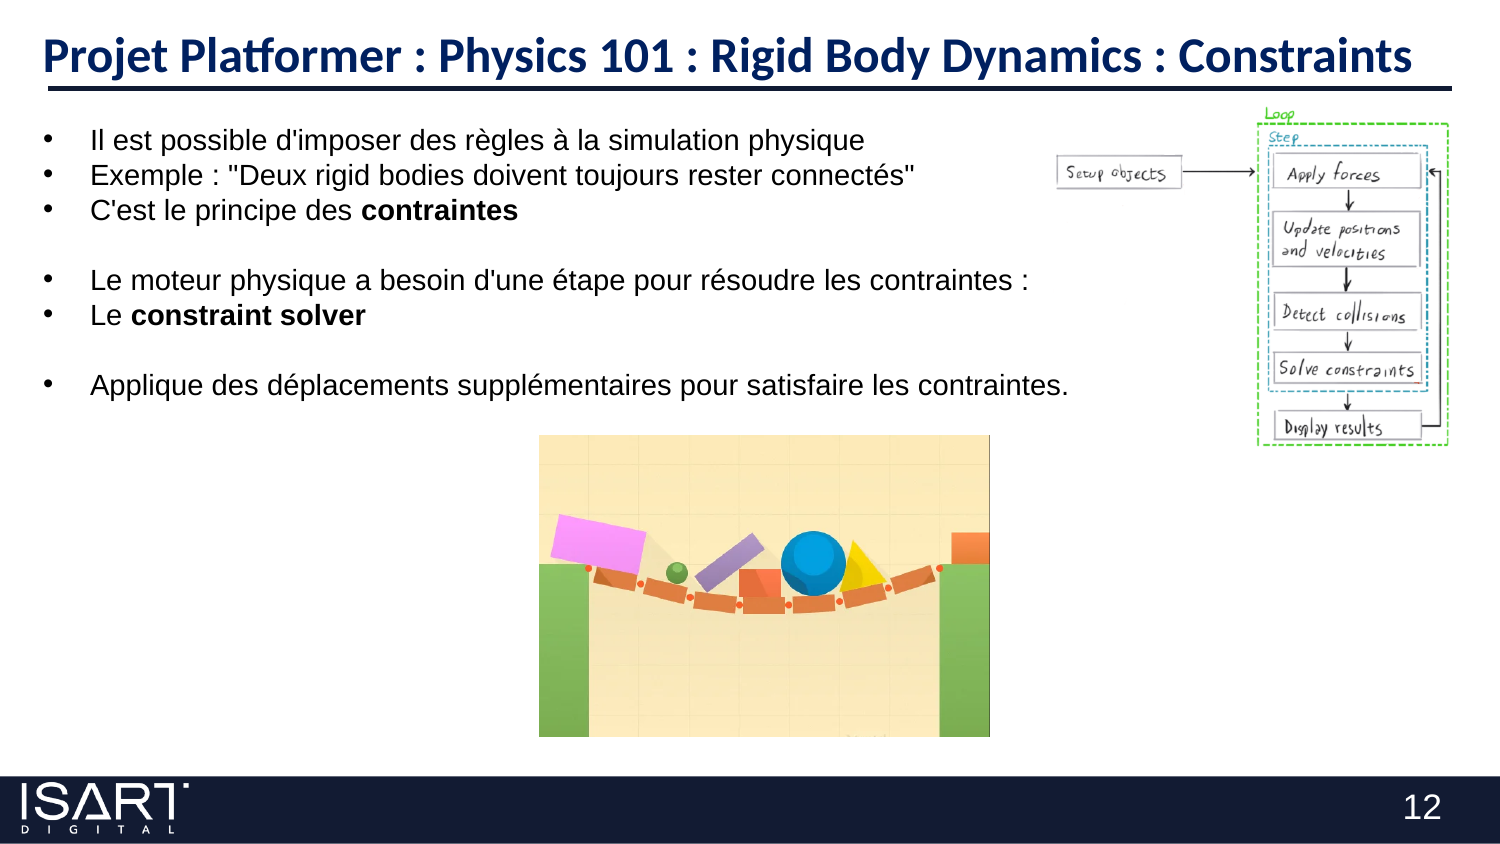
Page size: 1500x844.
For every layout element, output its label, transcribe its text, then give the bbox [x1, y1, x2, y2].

text_box [1147, 0, 1295, 90]
picture [17, 779, 243, 844]
text_box Il est possible d'imposer des règles à la simulation physique Exemple : "Deux rigid bodies doivent toujours rester connectés" C'est le principe des contraintes Le moteur physique a besoin d'une étape pour résoudre les contraintes : Le constraint solver Applique des déplacements supplémentaires pour satisfaire les contraintes. [28, 113, 1375, 479]
picture [1025, 92, 1476, 459]
title Projet Platformer : Physics 101 : Rigid Body Dynamics : Constraints [1295, 29, 1500, 75]
picture [539, 435, 990, 738]
title Projet Platformer : Physics 101 : Rigid Body Dynamics : Constraints [27, 29, 1147, 75]
